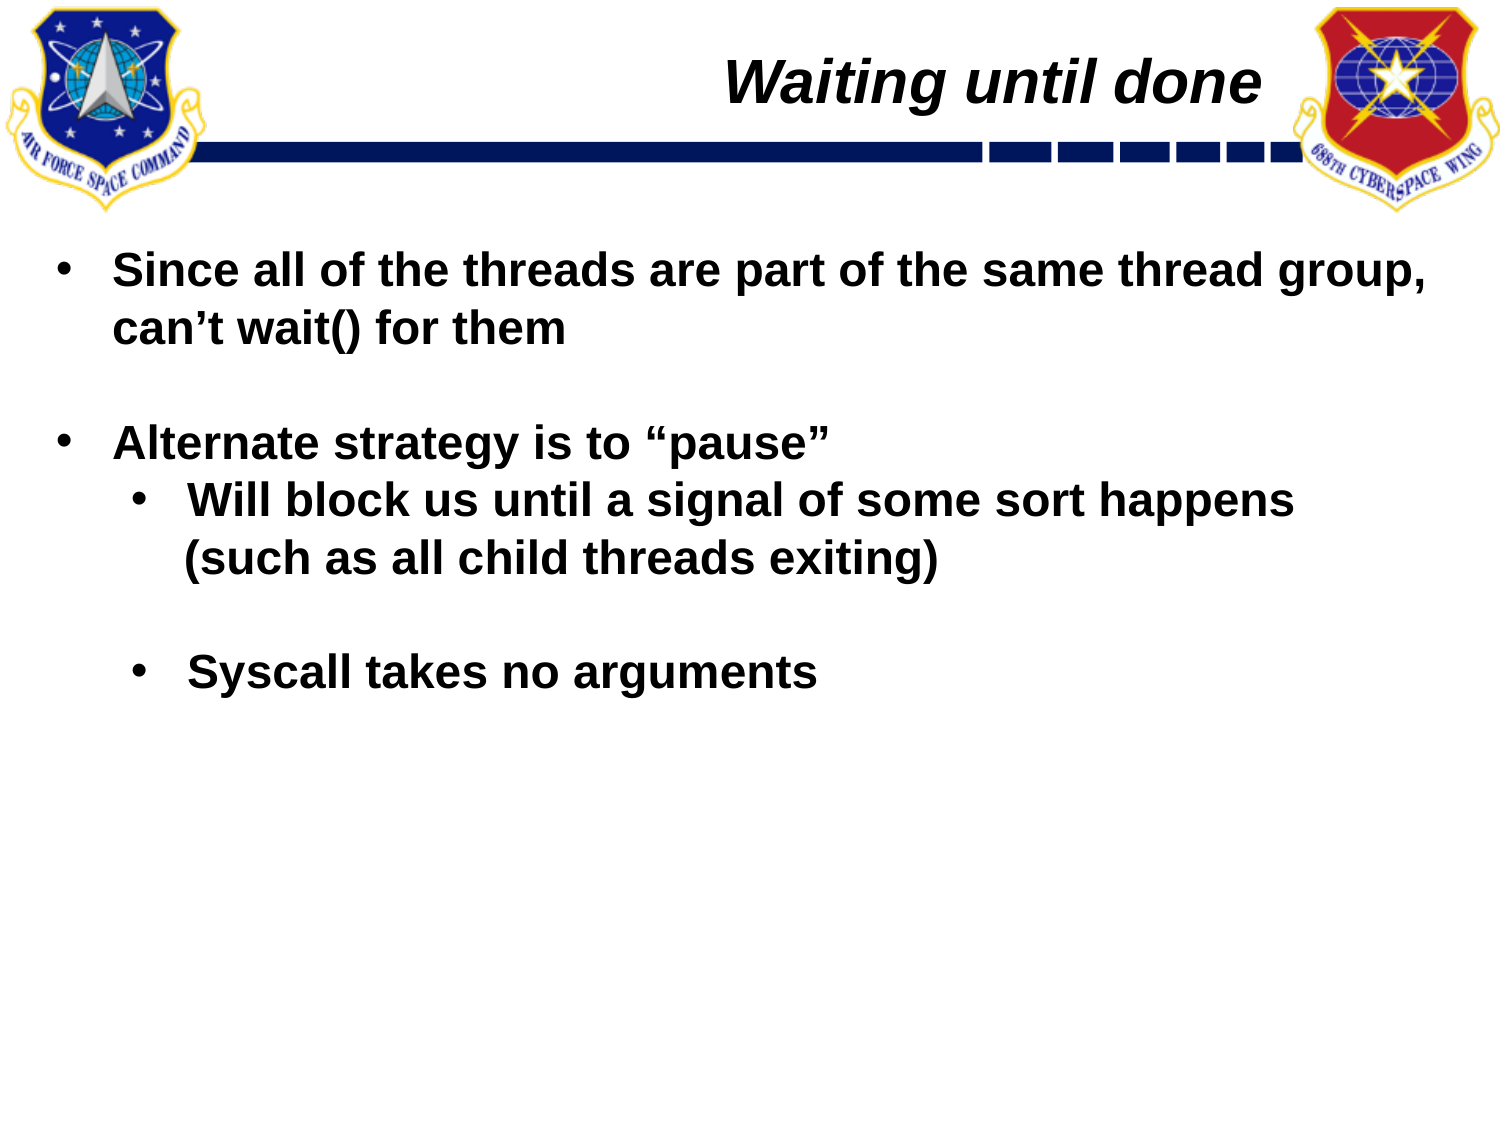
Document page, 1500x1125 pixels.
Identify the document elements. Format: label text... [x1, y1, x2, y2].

picture [1293, 7, 1500, 213]
picture [0, 0, 213, 218]
text_box Since all of the threads are part of the same thread group, can’t wait() for them Alternate strategy is to “pause” Will block us until a signal of some sort happens (such as all child threads exiting) Syscall takes no arguments [41, 231, 1500, 821]
title Waiting until done [701, 12, 1286, 122]
